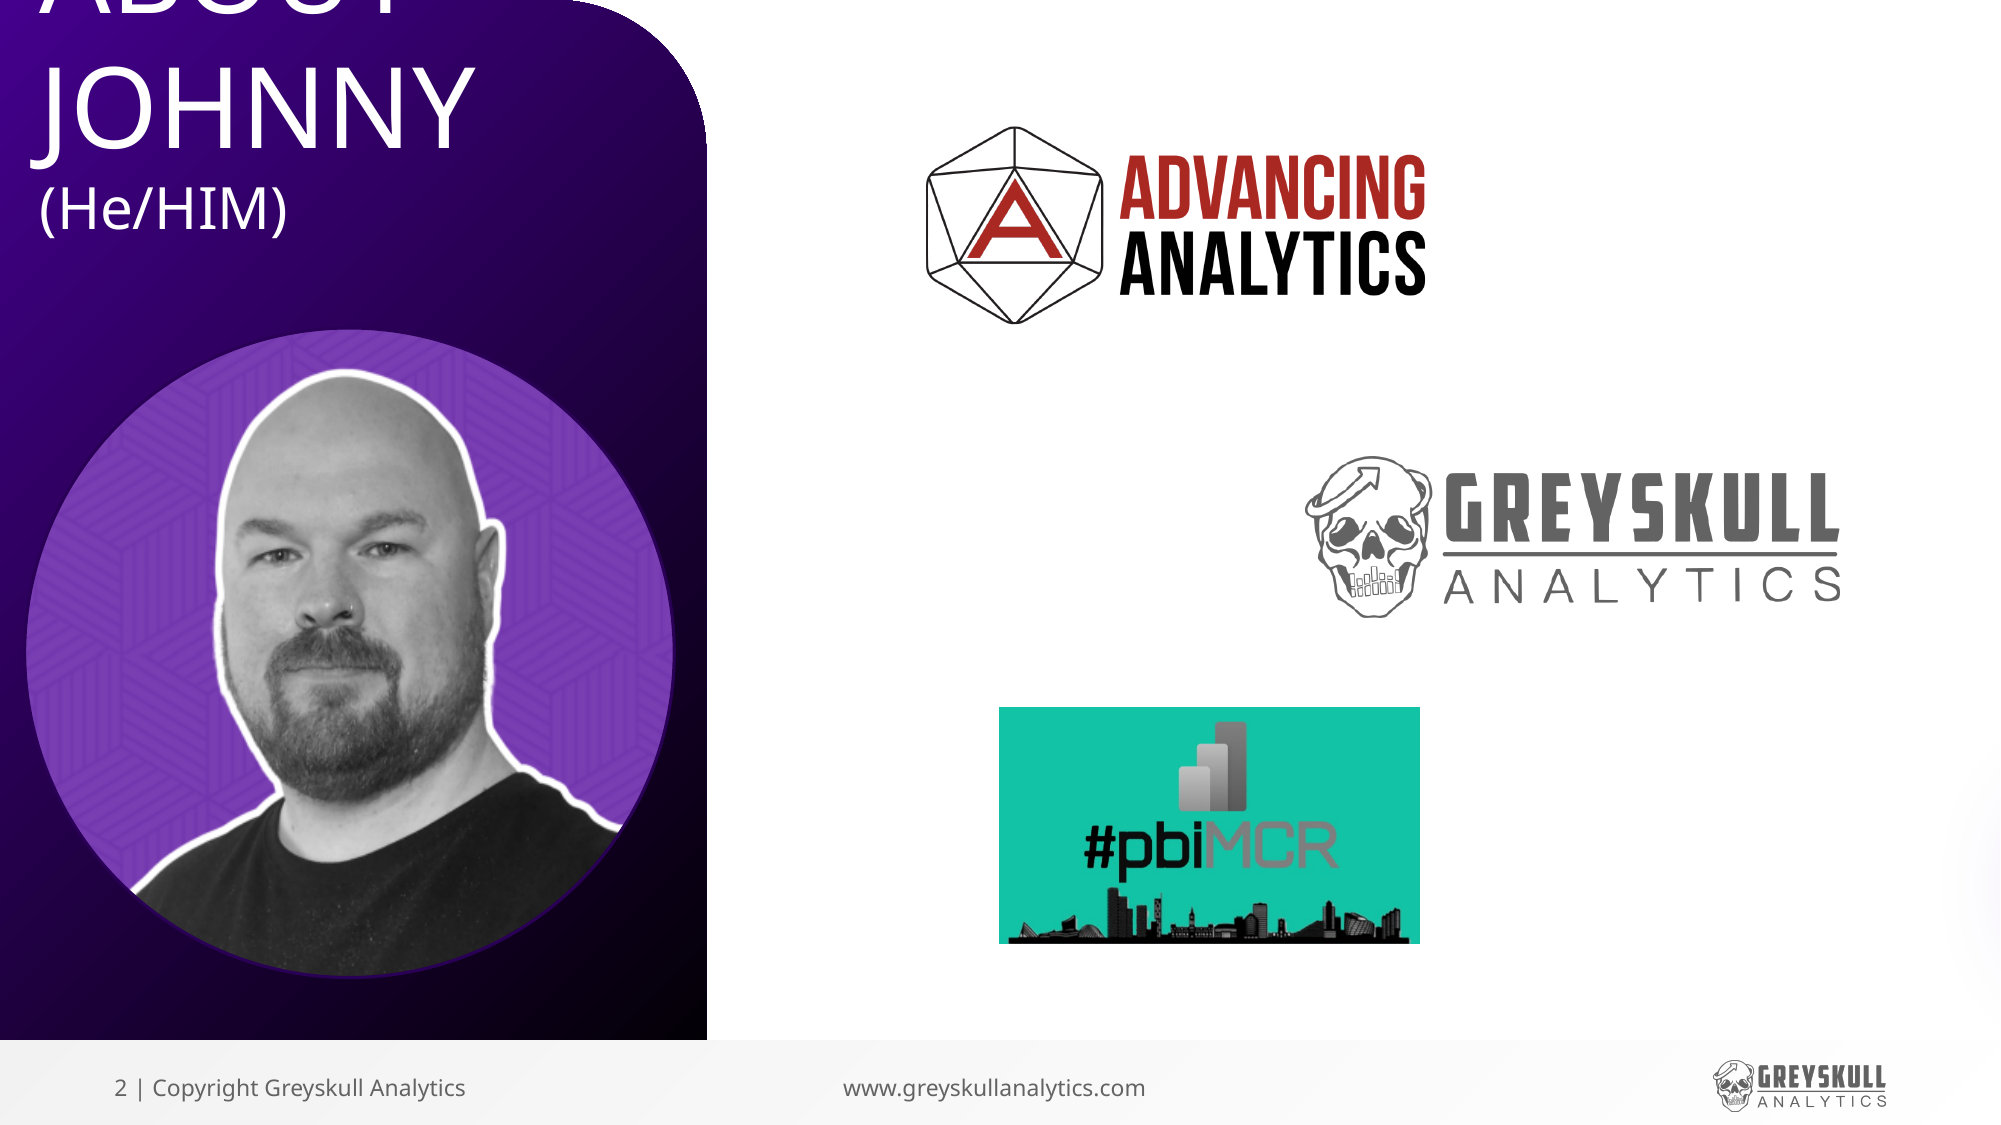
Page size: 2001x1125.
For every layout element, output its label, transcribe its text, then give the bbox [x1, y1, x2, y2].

picture [914, 122, 1438, 329]
picture [1304, 456, 1840, 619]
picture [999, 706, 1421, 944]
title ABOUT JOHNNY (He/HIM) [24, 21, 614, 249]
picture [1713, 1060, 1886, 1112]
text_box [23, 326, 676, 980]
